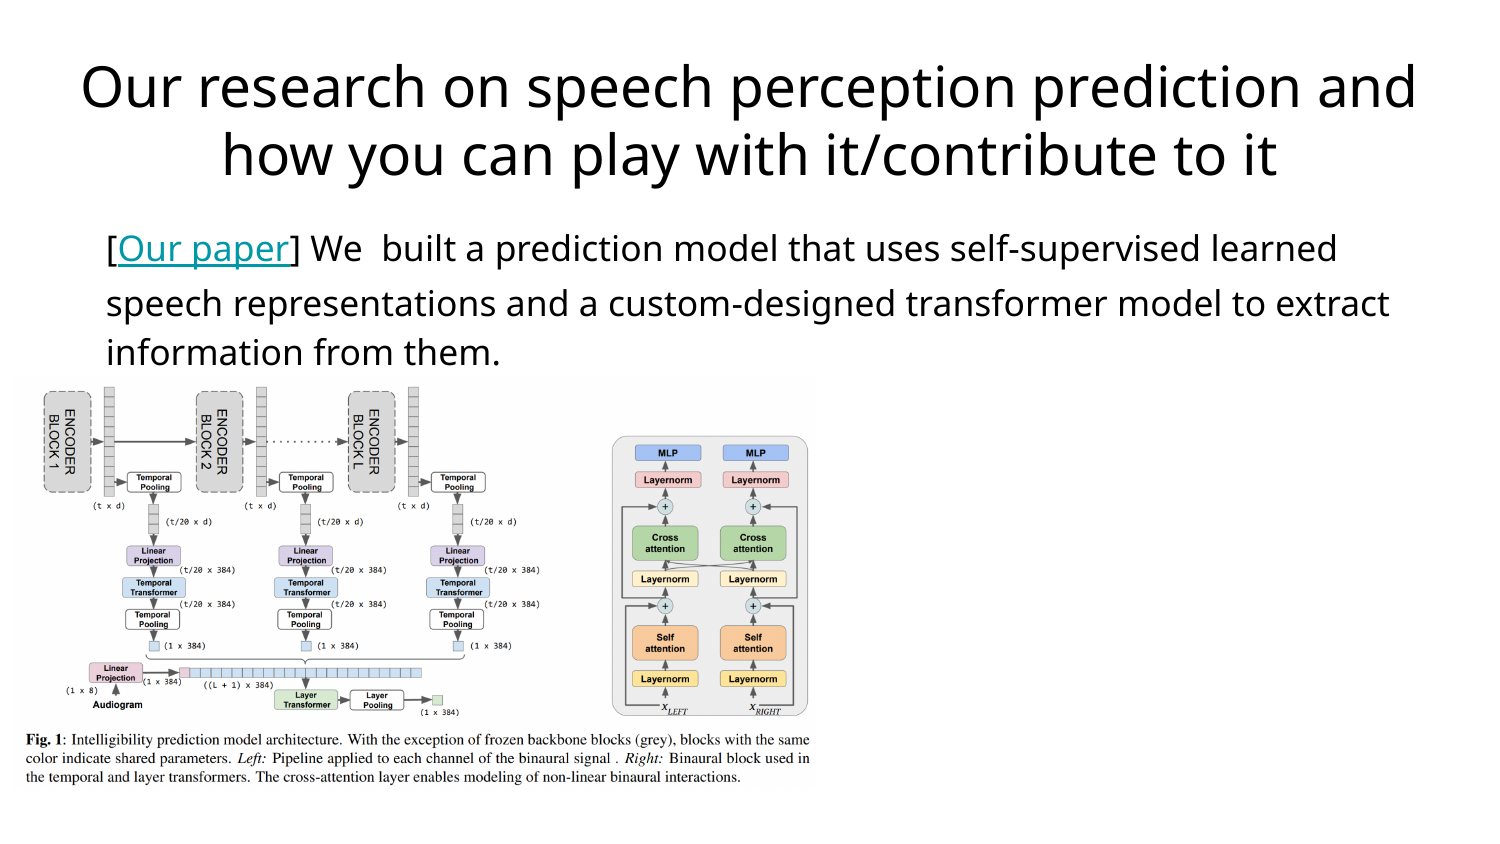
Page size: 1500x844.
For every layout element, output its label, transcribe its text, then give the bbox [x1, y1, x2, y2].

picture [13, 375, 816, 791]
title Our research on speech perception prediction and how you can play with it/contribute to it [51, 35, 1449, 130]
text_box [Our paper] We built a prediction model that uses self-supervised learned speech representations and a custom-designed transformer model to extract information from them. [90, 203, 1424, 388]
